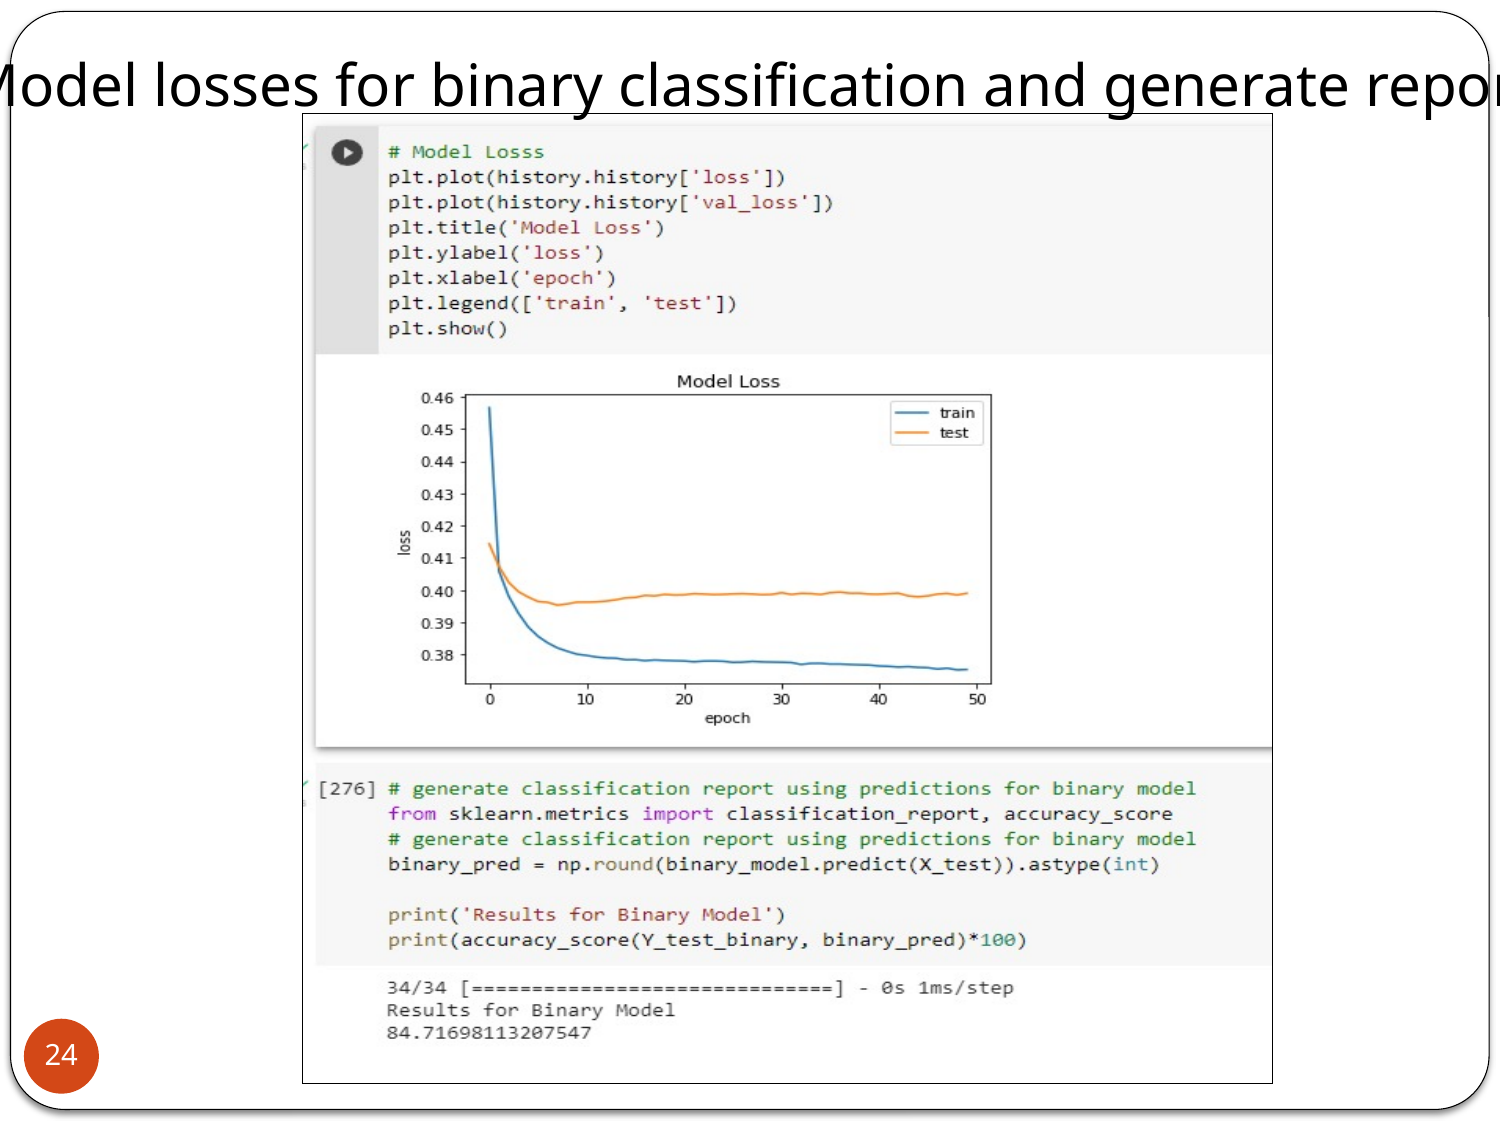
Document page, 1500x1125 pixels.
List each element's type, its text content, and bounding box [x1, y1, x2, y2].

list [301, 113, 1273, 1085]
slide_number 24 [23, 1018, 99, 1094]
text_box 16. Model losses for binary classification and generate report: [0, 41, 1500, 126]
